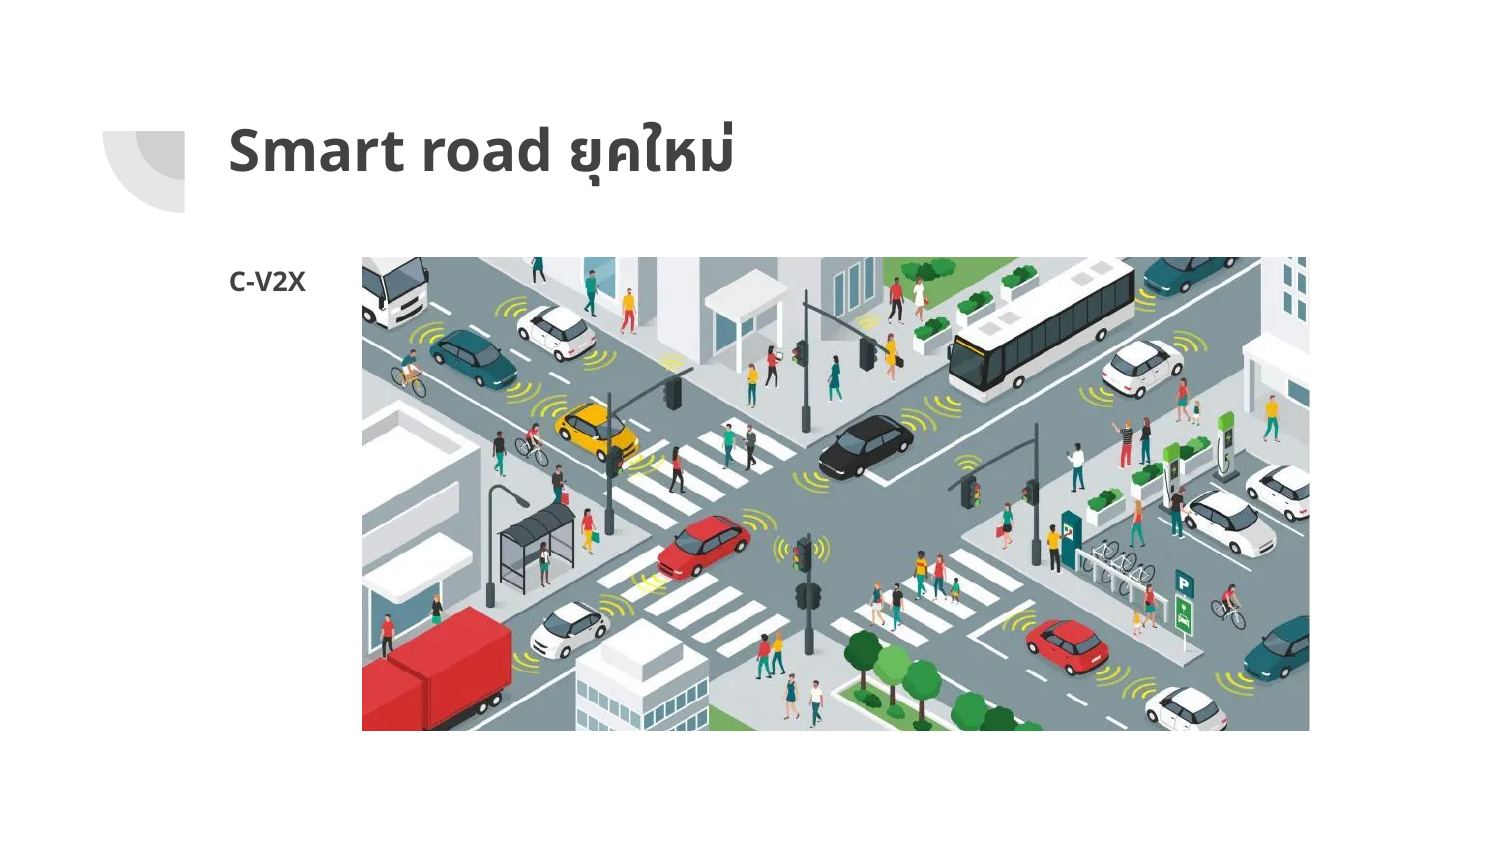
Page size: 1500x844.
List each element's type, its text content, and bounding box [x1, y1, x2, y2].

picture [362, 257, 1310, 732]
title Smart road ยุคใหม่ [213, 98, 1368, 244]
list C-V2X [213, 244, 1368, 744]
